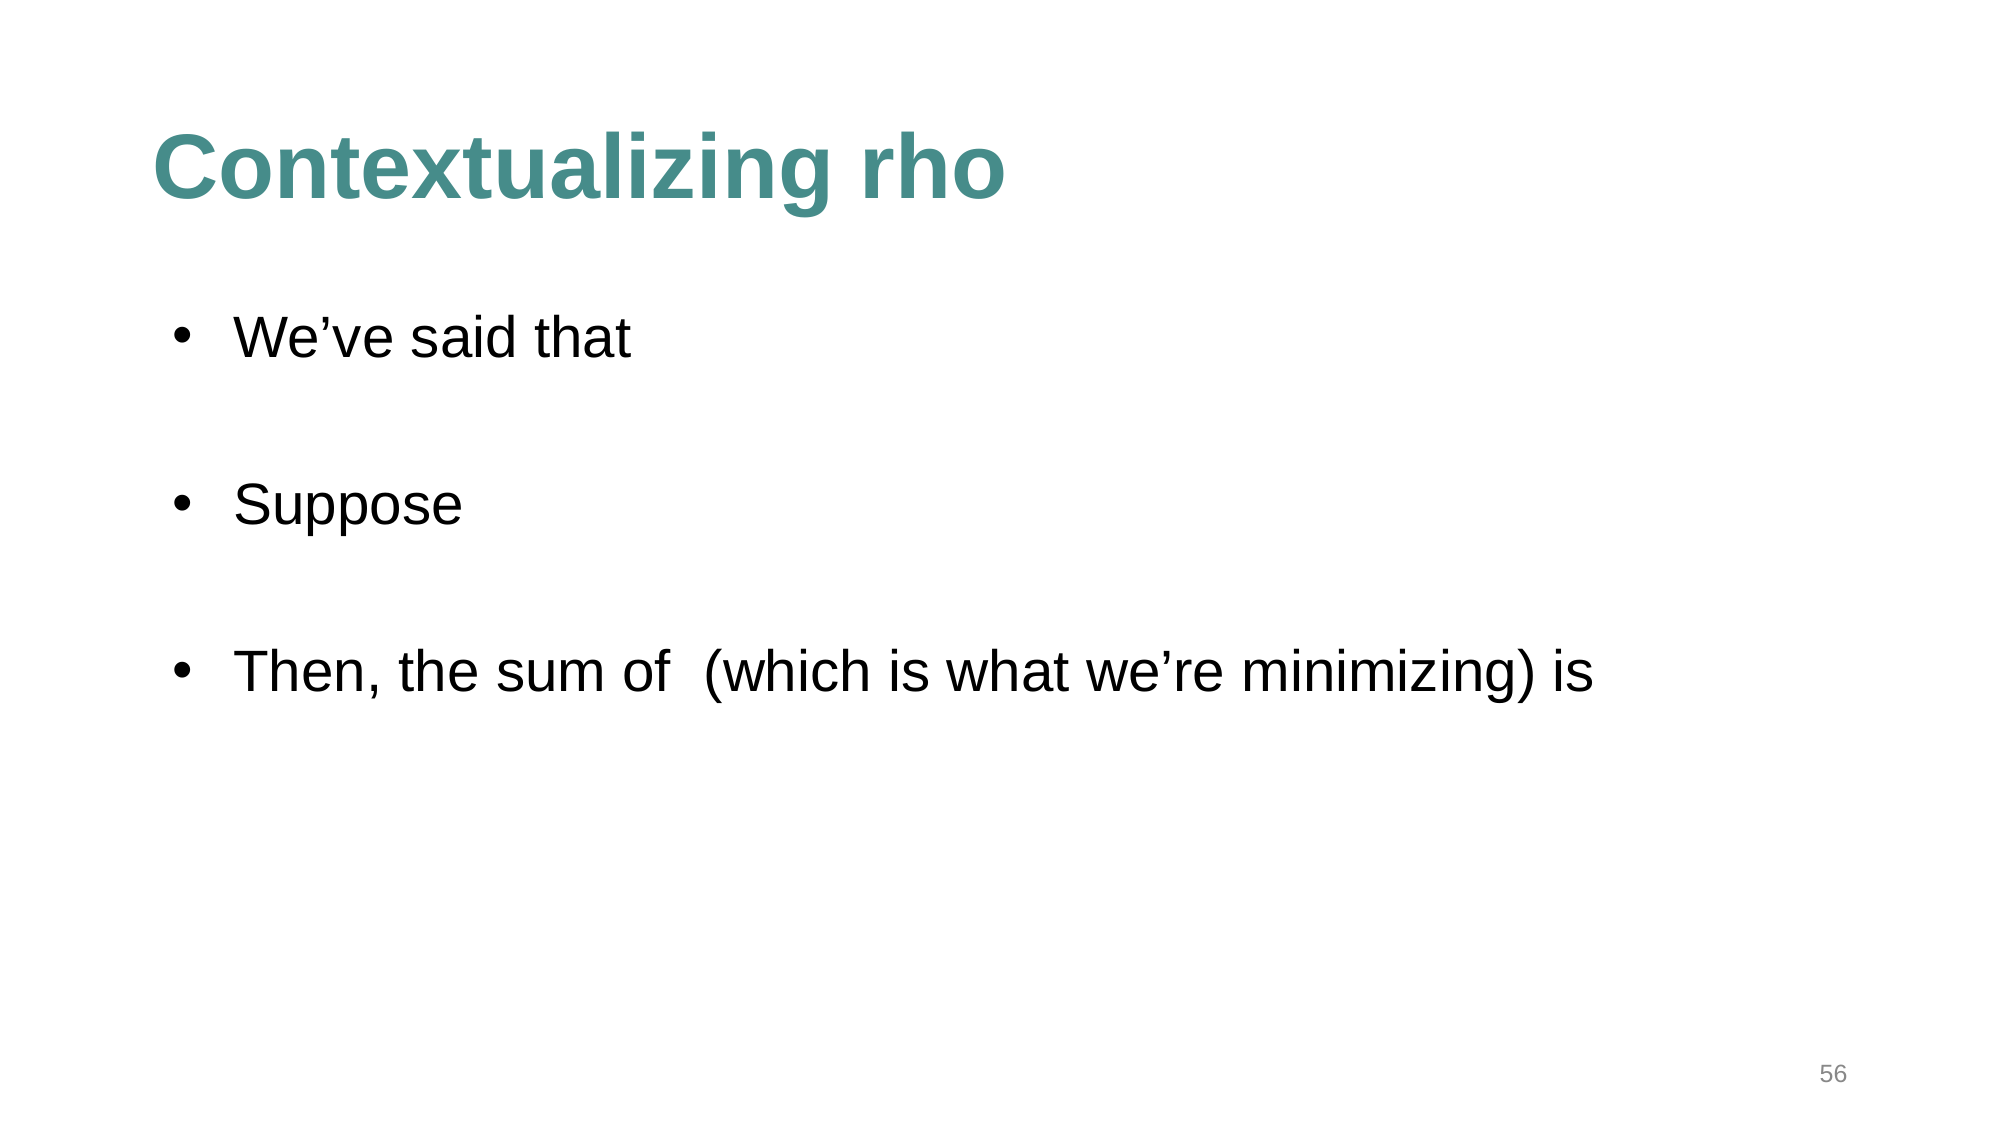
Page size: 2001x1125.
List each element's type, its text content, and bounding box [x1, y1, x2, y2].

slide_number 56 [1412, 1042, 1863, 1103]
title Contextualizing rho [137, 59, 1863, 278]
